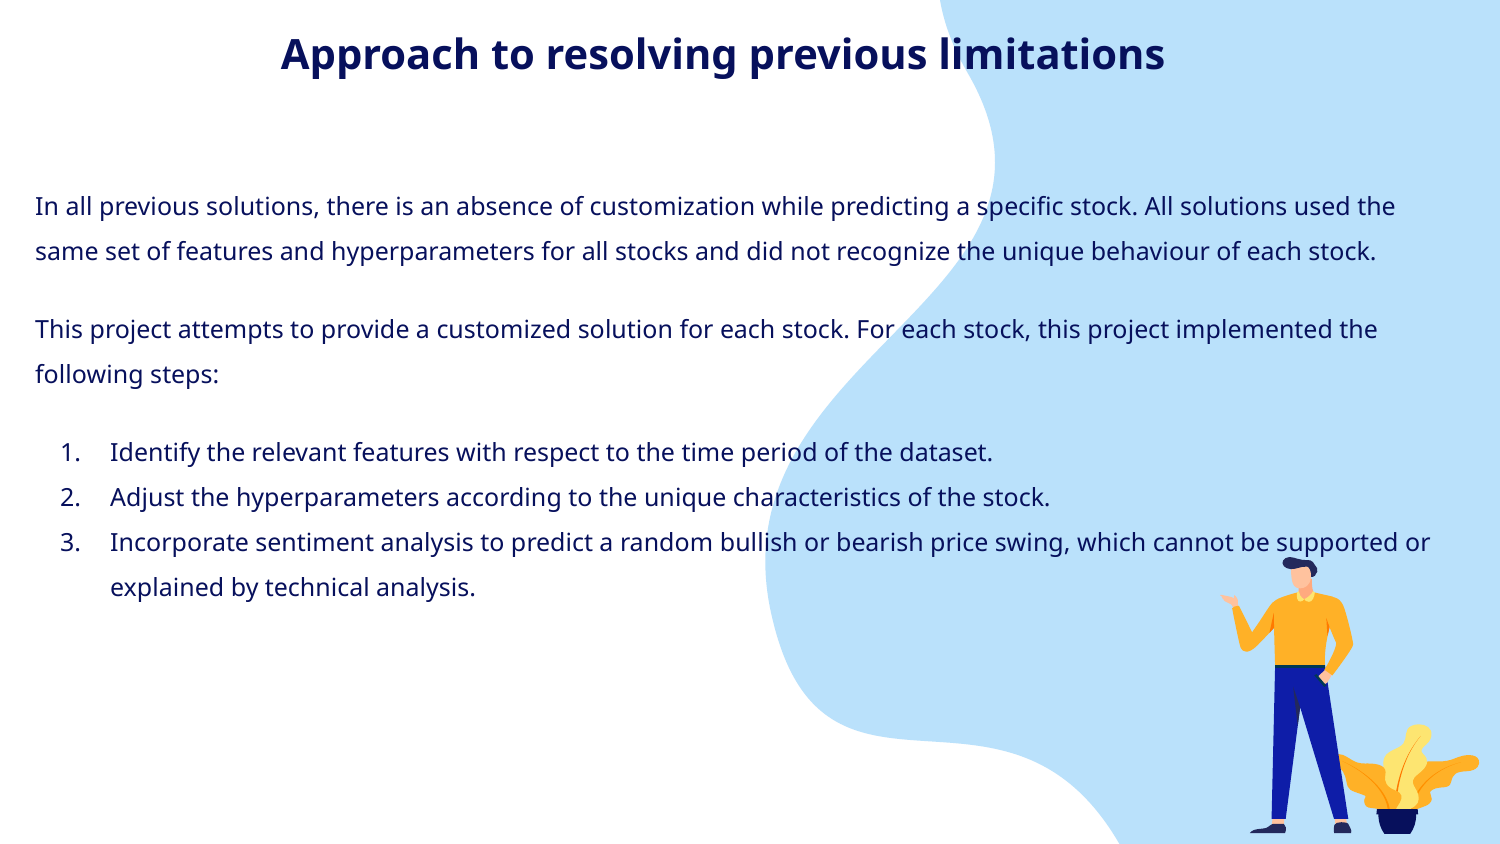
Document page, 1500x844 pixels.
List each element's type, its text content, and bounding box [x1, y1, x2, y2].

title Approach to resolving previous limitations [0, 12, 1500, 107]
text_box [1219, 556, 1481, 835]
subtitle In all previous solutions, there is an absence of customization while predicting a specific stock. All solutions used the same set of features and hyperparameters for all stocks and did not recognize the unique behaviour of each stock. This project attempts to provide a customized solution for each stock. For each stock, this project implemented the following steps: Identify the relevant features with respect to the time period of the dataset. Adjust the hyperparameters according to the unique characteristics of the stock. Incorporate sentiment analysis to predict a random bullish or bearish price swing, which cannot be supported or explained by technical analysis. [20, 160, 1481, 373]
